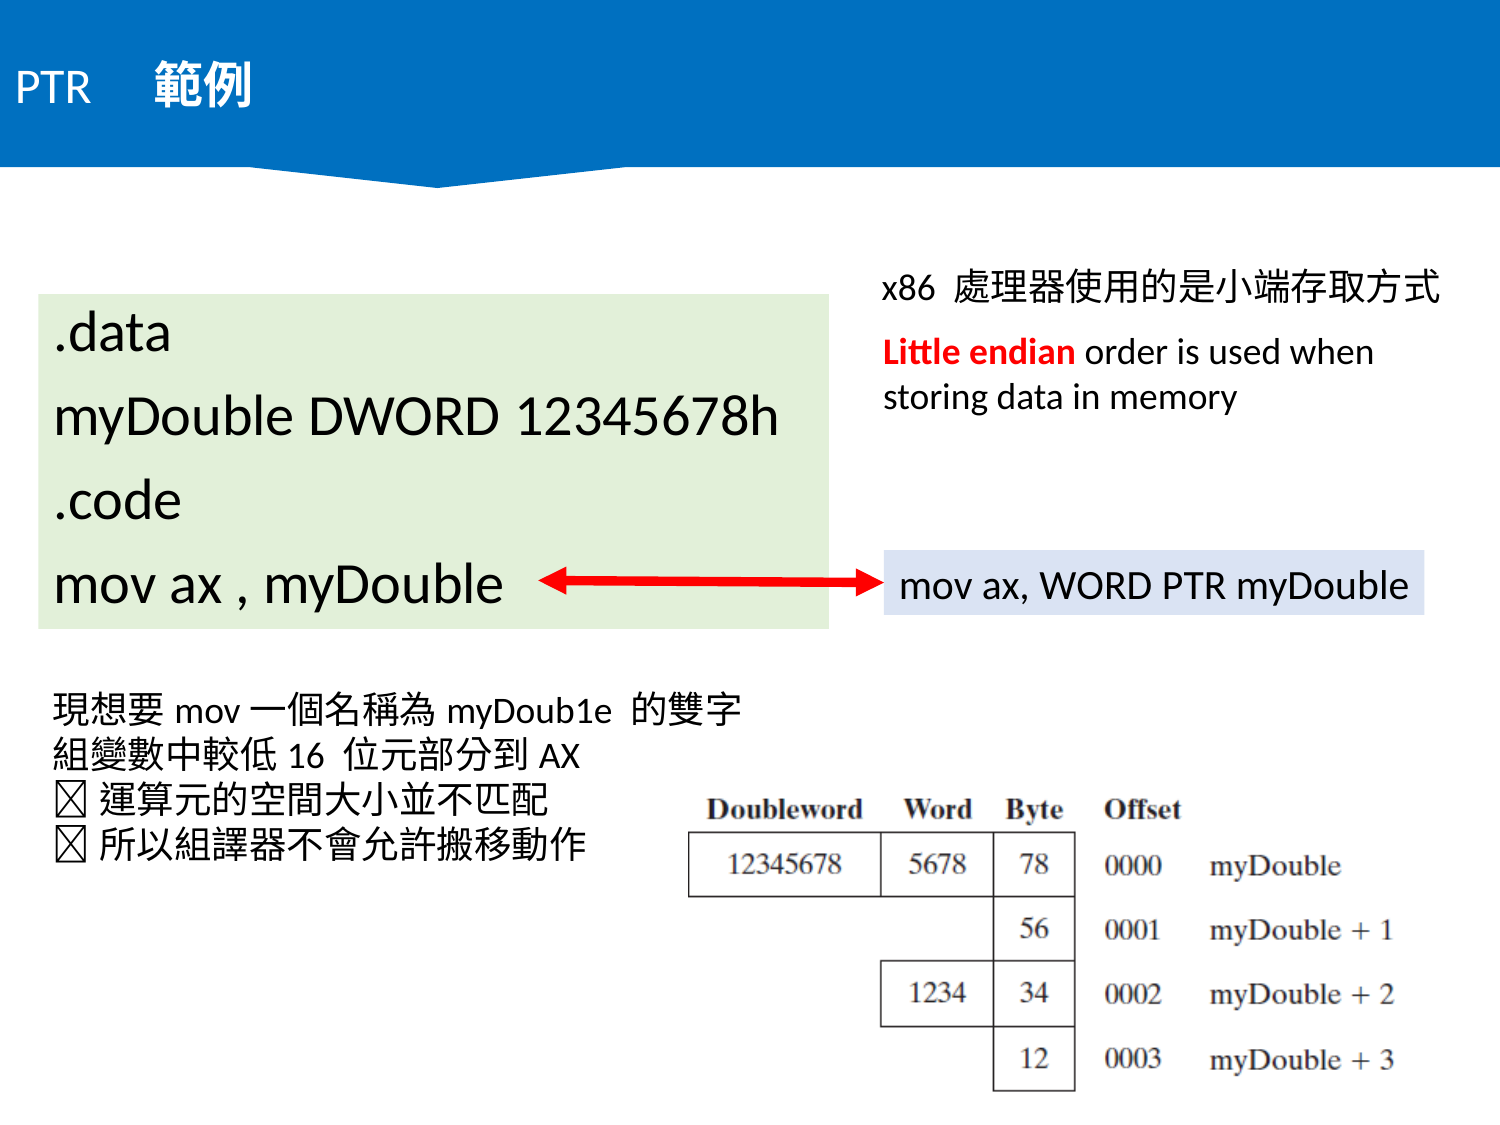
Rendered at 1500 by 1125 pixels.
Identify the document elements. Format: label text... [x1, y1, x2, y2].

text_box mov ax, WORD PTR myDouble [883, 550, 1425, 615]
text_box Little endian order is used when storing data in memory [868, 319, 1409, 425]
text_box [538, 580, 883, 584]
picture [688, 777, 1409, 1106]
text_box 現想要mov一個名稱為myDoub1e 的雙字組變數中較低16 位元部分到AX 運算元的空間大小並不匹配 所以組譯器不會允許搬移動作 [38, 679, 789, 874]
list .data myDouble DWORD 12345678h .code mov ax , myDouble [38, 294, 829, 629]
text_box PTR 範例 [0, 0, 1500, 190]
text_box x86 處理器使用的是小端存取方式 [866, 255, 1456, 315]
